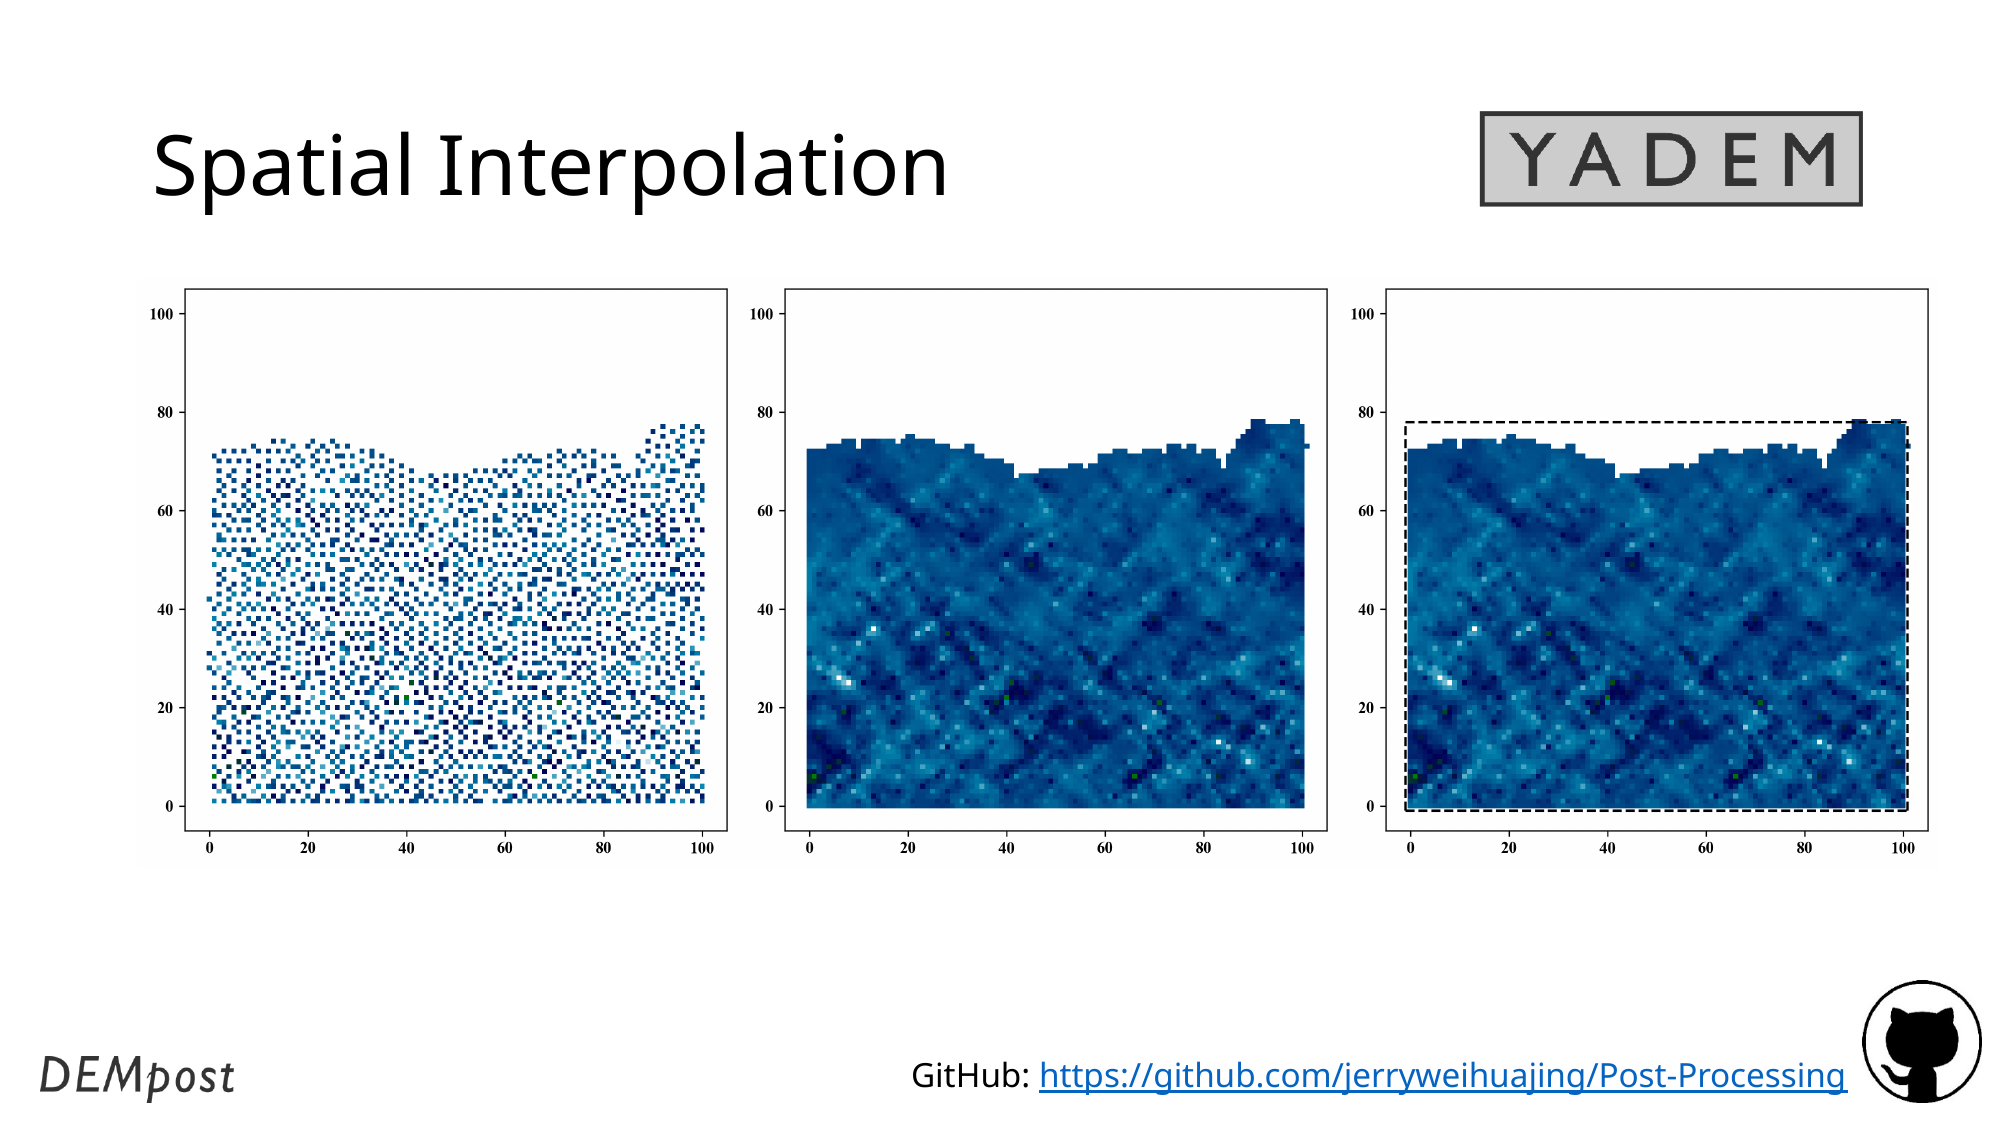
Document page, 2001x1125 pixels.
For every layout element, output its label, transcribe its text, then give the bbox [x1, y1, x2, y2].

title Spatial Interpolation [137, 59, 1863, 277]
picture [1479, 111, 1863, 207]
text_box GitHub: https://github.com/jerryweihuajing/Post-Processing [588, 1047, 1863, 1108]
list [137, 277, 737, 868]
picture [40, 1056, 234, 1103]
picture [737, 277, 1939, 868]
picture [1862, 980, 1982, 1103]
